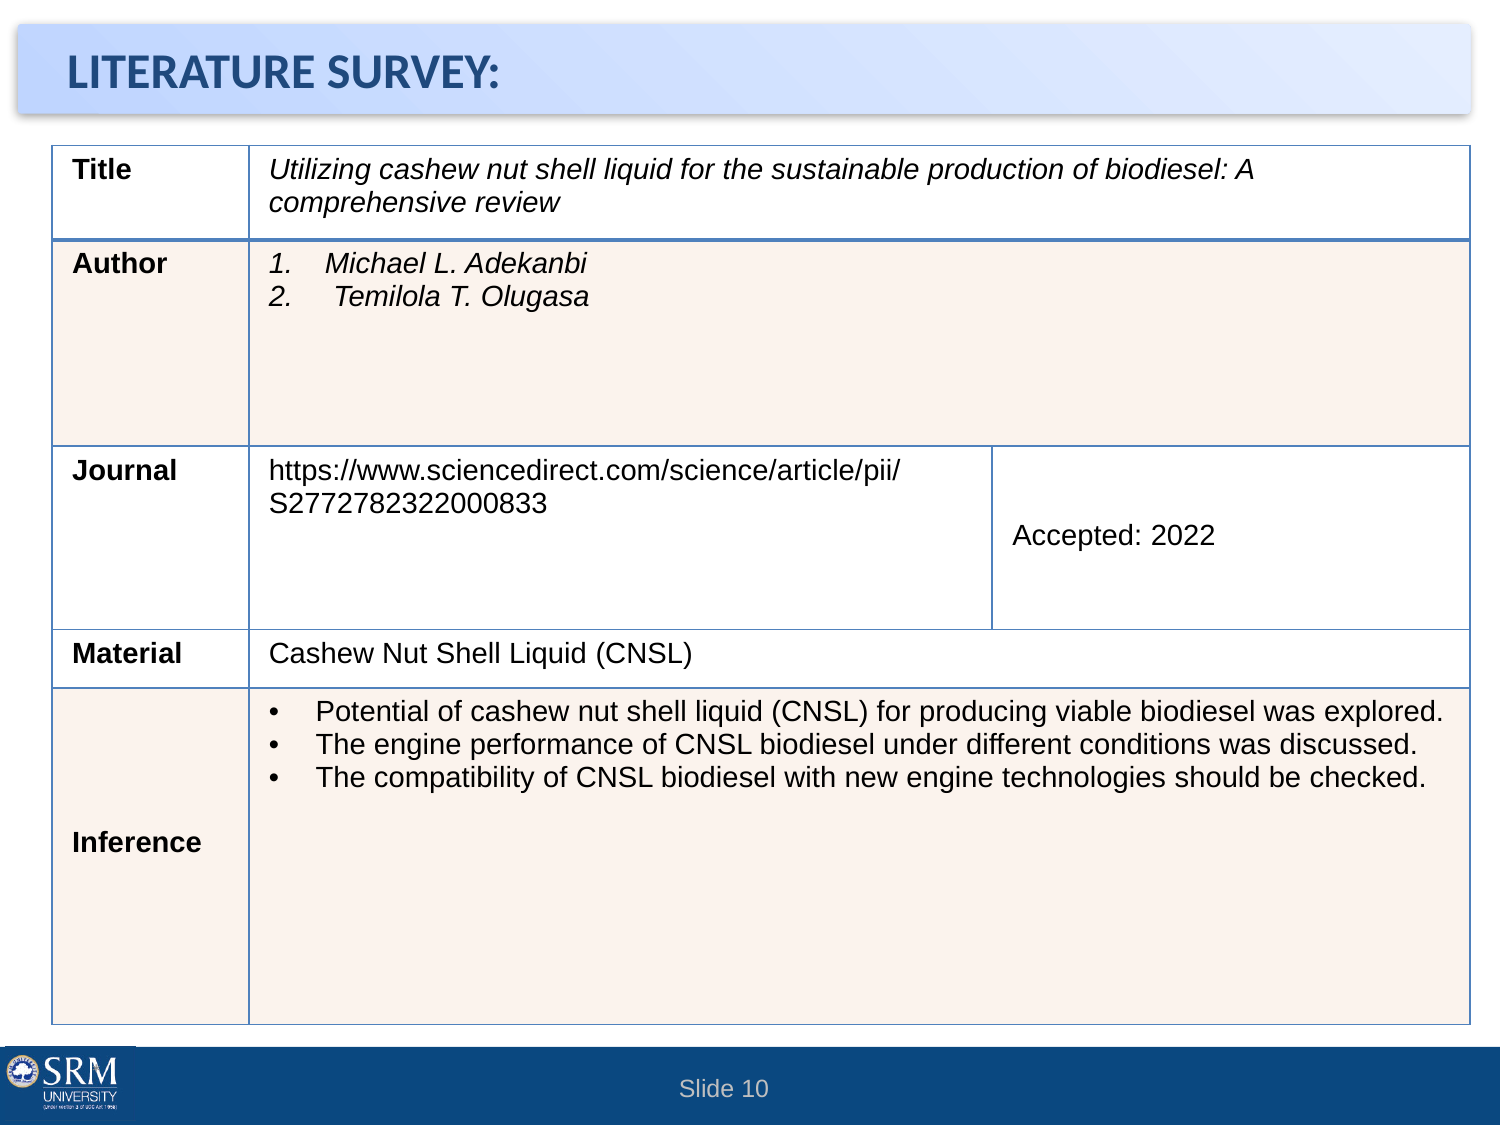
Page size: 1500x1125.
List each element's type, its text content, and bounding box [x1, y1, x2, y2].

table_header Utilizing cashew nut shell liquid for the sustainable production of biodiesel: A comprehensive review [250, 146, 1469, 238]
text_box LITERATURE SURVEY: [52, 30, 713, 106]
table_cell https://www.sciencedirect.com/science/article/pii/S2772782322000833 [250, 447, 991, 629]
table_cell Accepted: 2022 [993, 447, 1469, 629]
table_cell Michael L. Adekanbi Temilola T. Olugasa [250, 242, 1469, 445]
picture [5, 1046, 136, 1121]
table_cell Cashew Nut Shell Liquid (CNSL) [250, 630, 1469, 687]
table_cell Inference [53, 689, 248, 1024]
table_cell Material [53, 630, 248, 687]
text_box [140, 1046, 1500, 1125]
text_box * [75, 1042, 425, 1103]
text_box [17, 24, 1471, 114]
table_cell Author [53, 242, 248, 445]
table_cell Journal [53, 447, 248, 629]
text_box Slide 10 [549, 1057, 900, 1118]
table_header Title [53, 146, 248, 238]
table_cell Potential of cashew nut shell liquid (CNSL) for producing viable biodiesel was explored. The engine performance of CNSL biodiesel under different conditions was discussed. The compatibility of CNSL biodiesel with new engine technologies should be checked. [250, 689, 1469, 1024]
